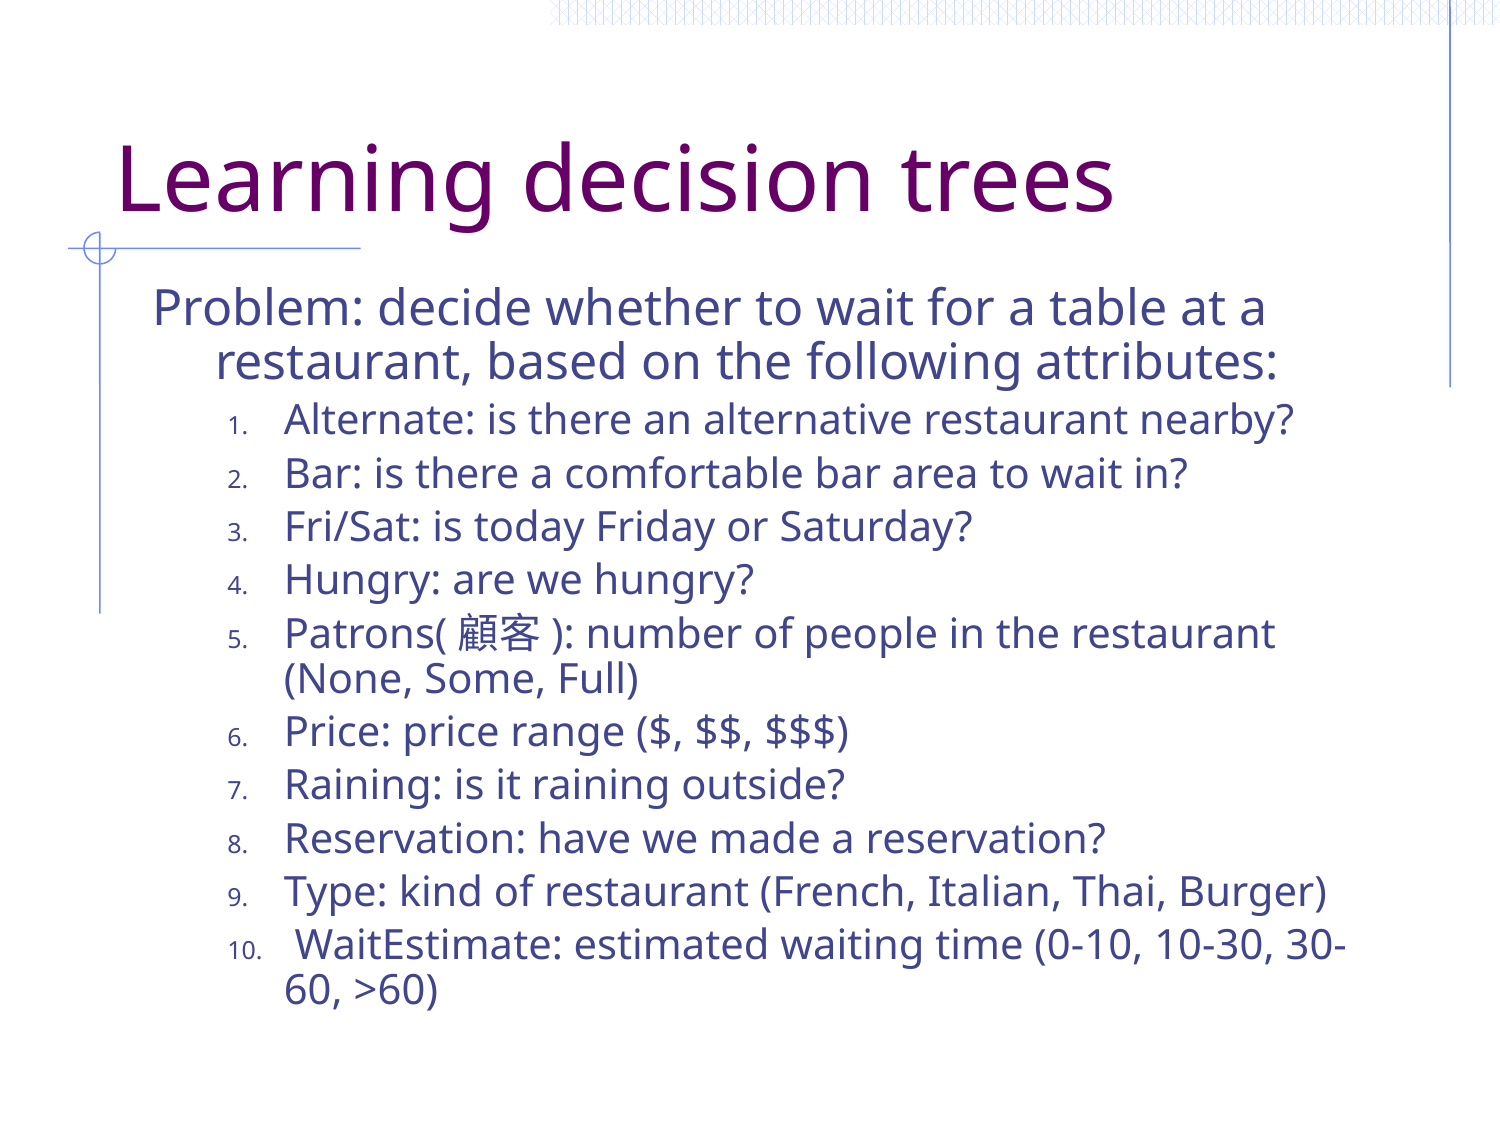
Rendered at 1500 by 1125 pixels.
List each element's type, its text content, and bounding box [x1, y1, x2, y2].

list Problem: decide whether to wait for a table at a restaurant, based on the following attributes: Alternate: is there an alternative restaurant nearby? Bar: is there a comfortable bar area to wait in? Fri/Sat: is today Friday or Saturday? Hungry: are we hungry? Patrons(顧客): number of people in the restaurant (None, Some, Full) Price: price range ($, $$, $$$) Raining: is it raining outside? Reservation: have we made a reservation? Type: kind of restaurant (French, Italian, Thai, Burger) WaitEstimate: estimated waiting time (0-10, 10-30, 30-60, >60) [137, 275, 1413, 950]
title Learning decision trees [99, 50, 1375, 238]
